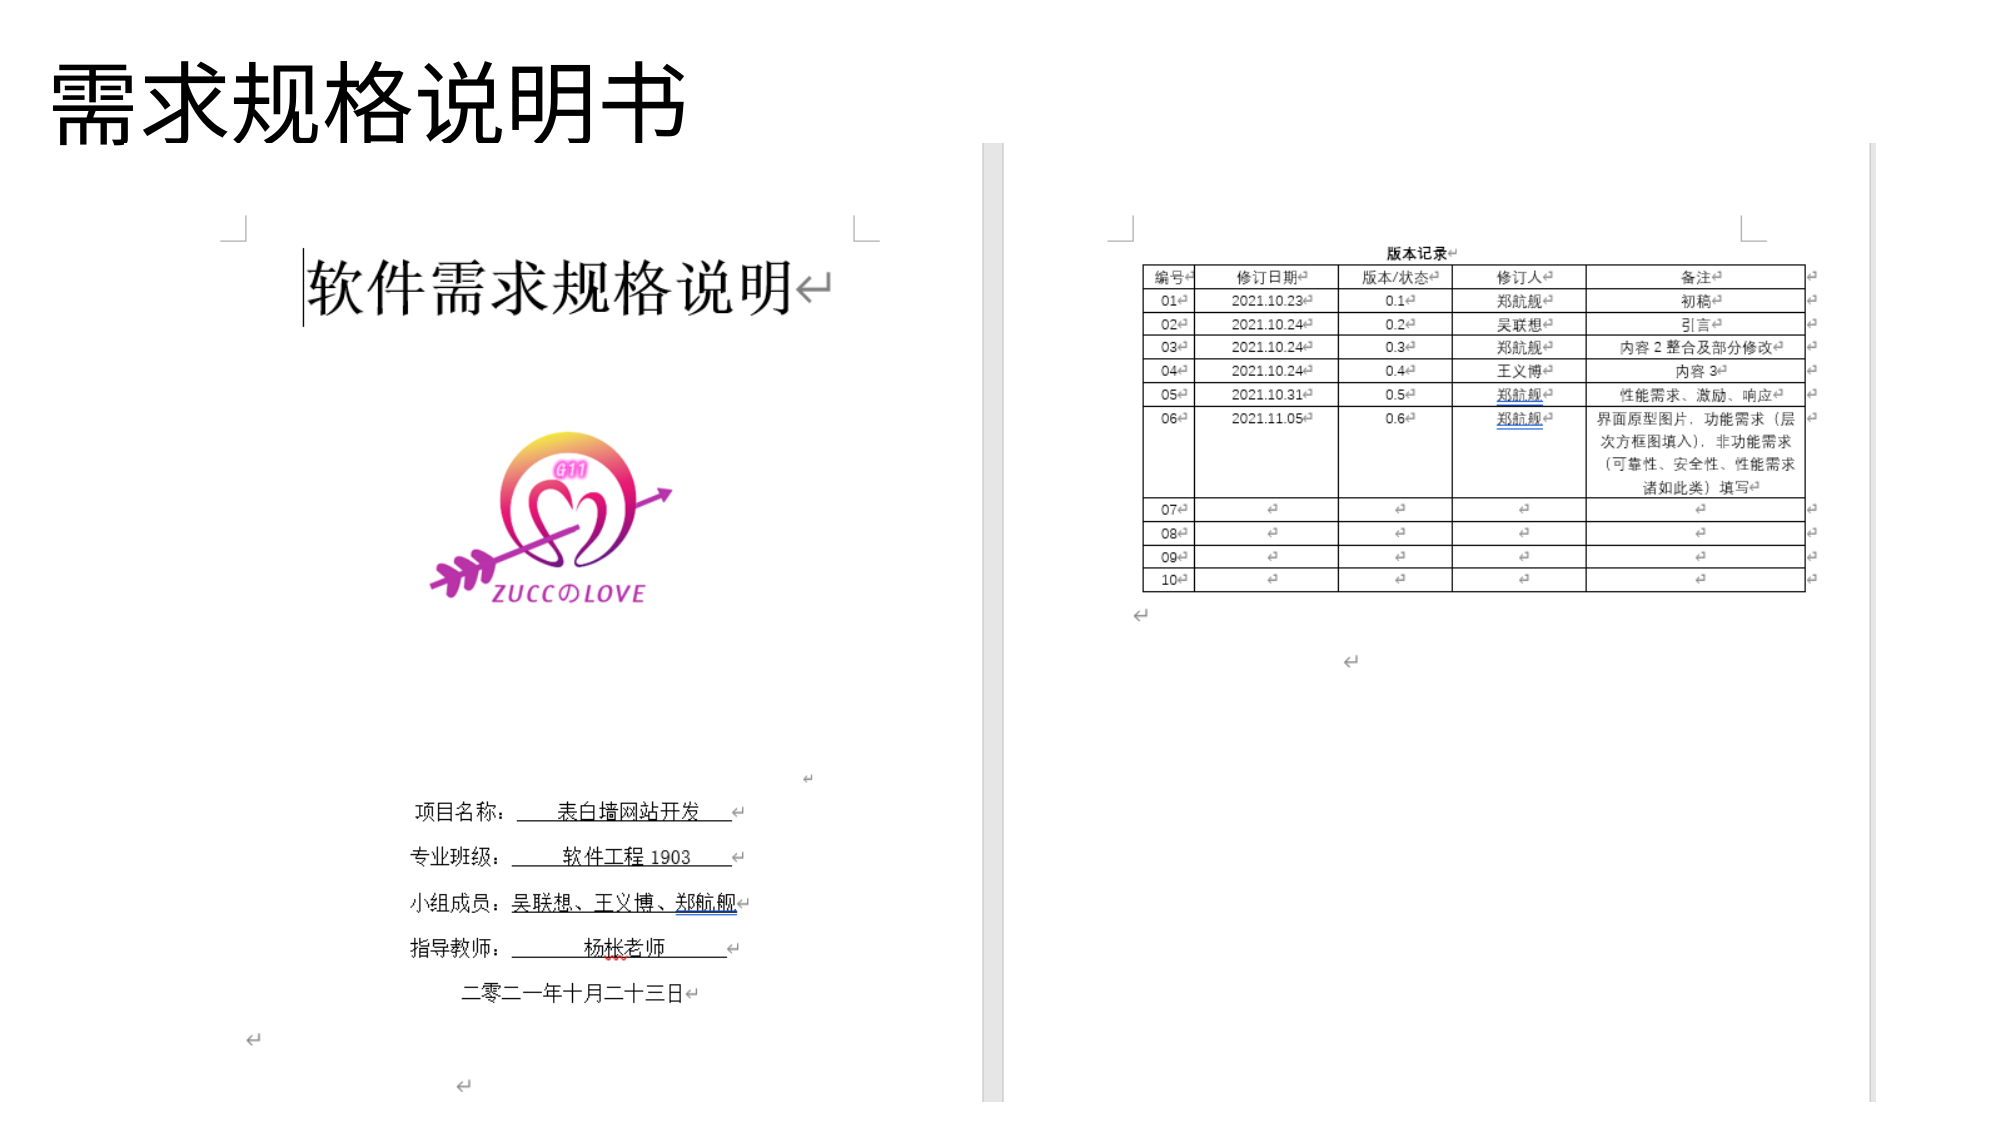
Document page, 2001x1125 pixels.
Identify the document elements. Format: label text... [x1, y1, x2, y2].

title 需求规格说明书 [32, 0, 1758, 218]
picture [124, 143, 1876, 1102]
